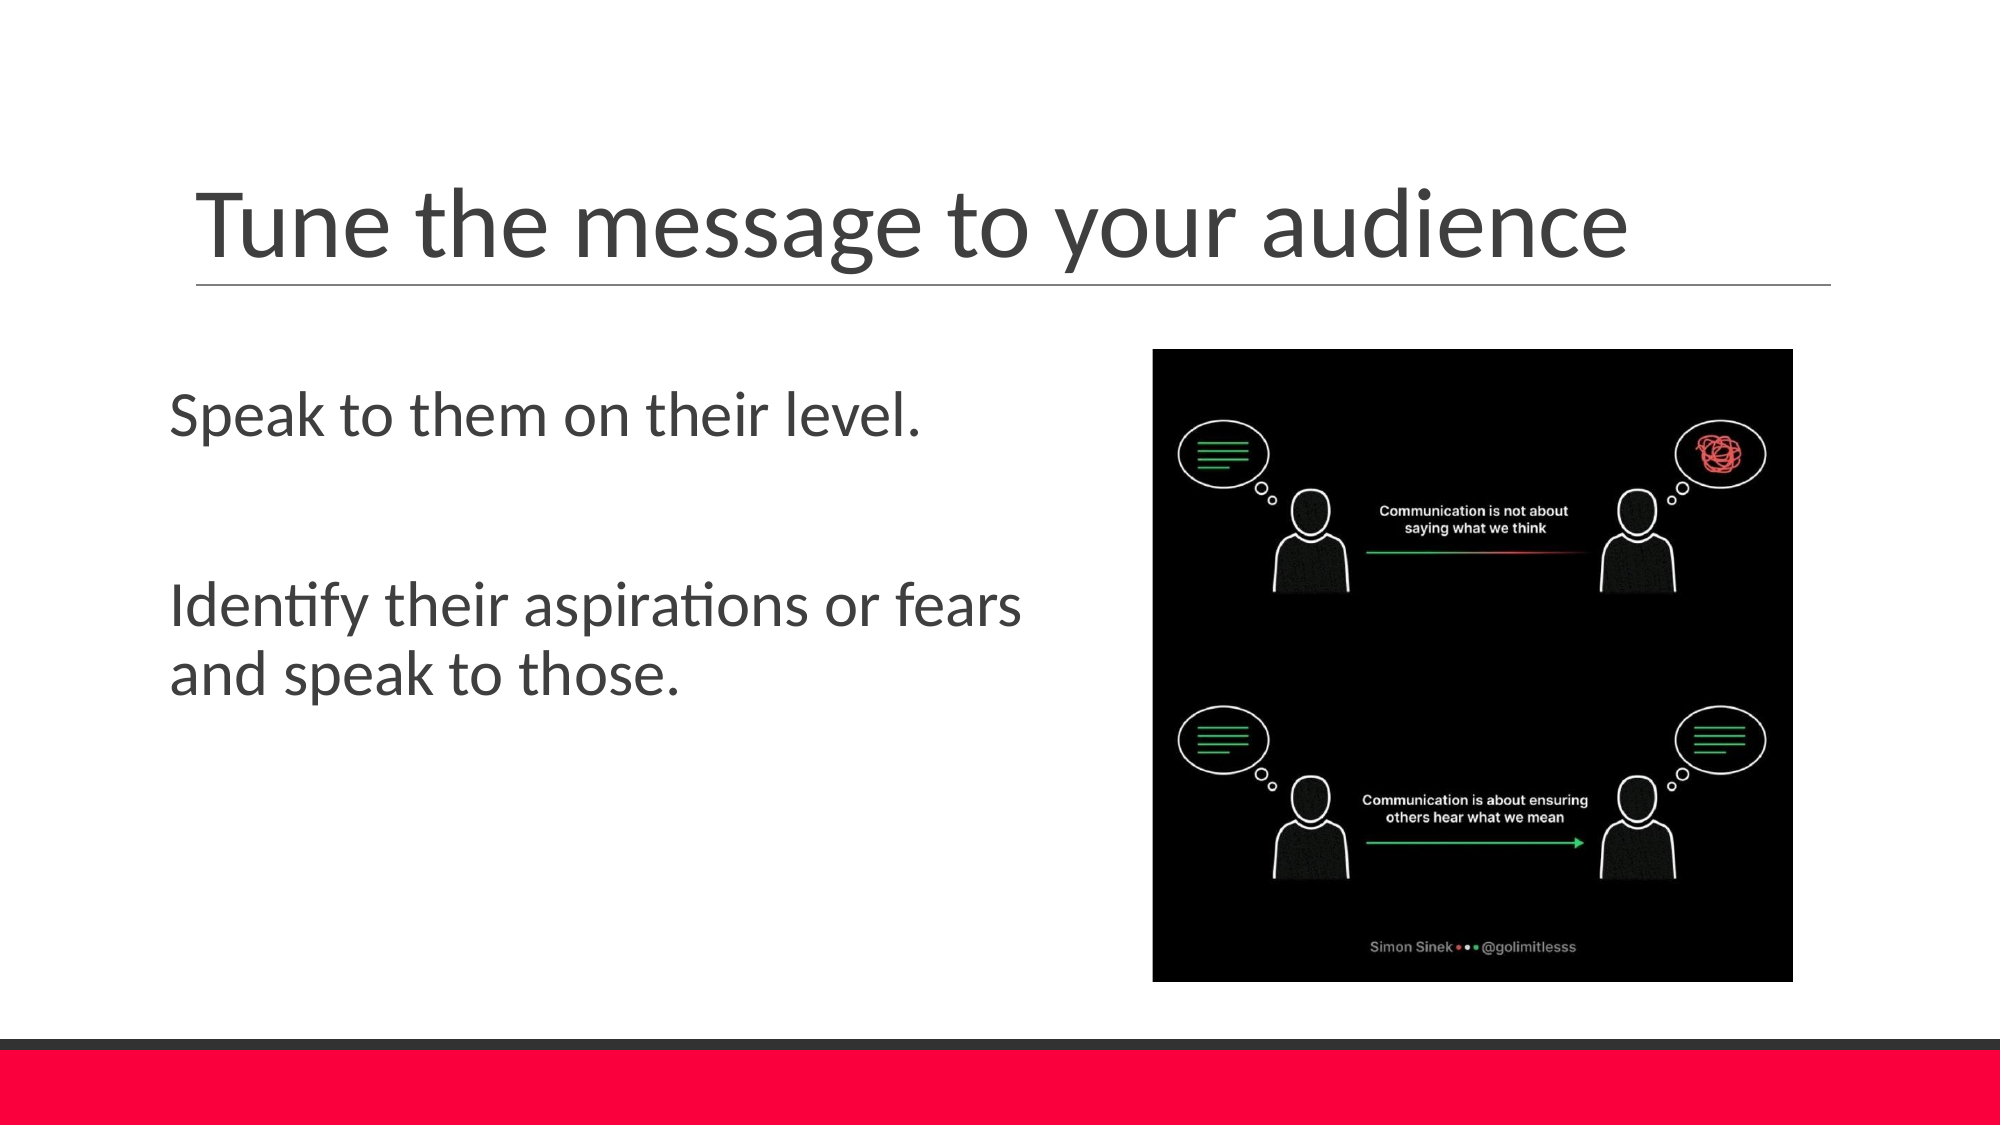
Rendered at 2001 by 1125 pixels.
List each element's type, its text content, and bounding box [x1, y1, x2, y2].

list Identify their aspirations or fears and speak to those. [169, 562, 1135, 769]
list Speak to them on their level. [169, 373, 1087, 461]
picture [1152, 349, 1794, 982]
title Tune the message to your audience [180, 47, 1830, 285]
